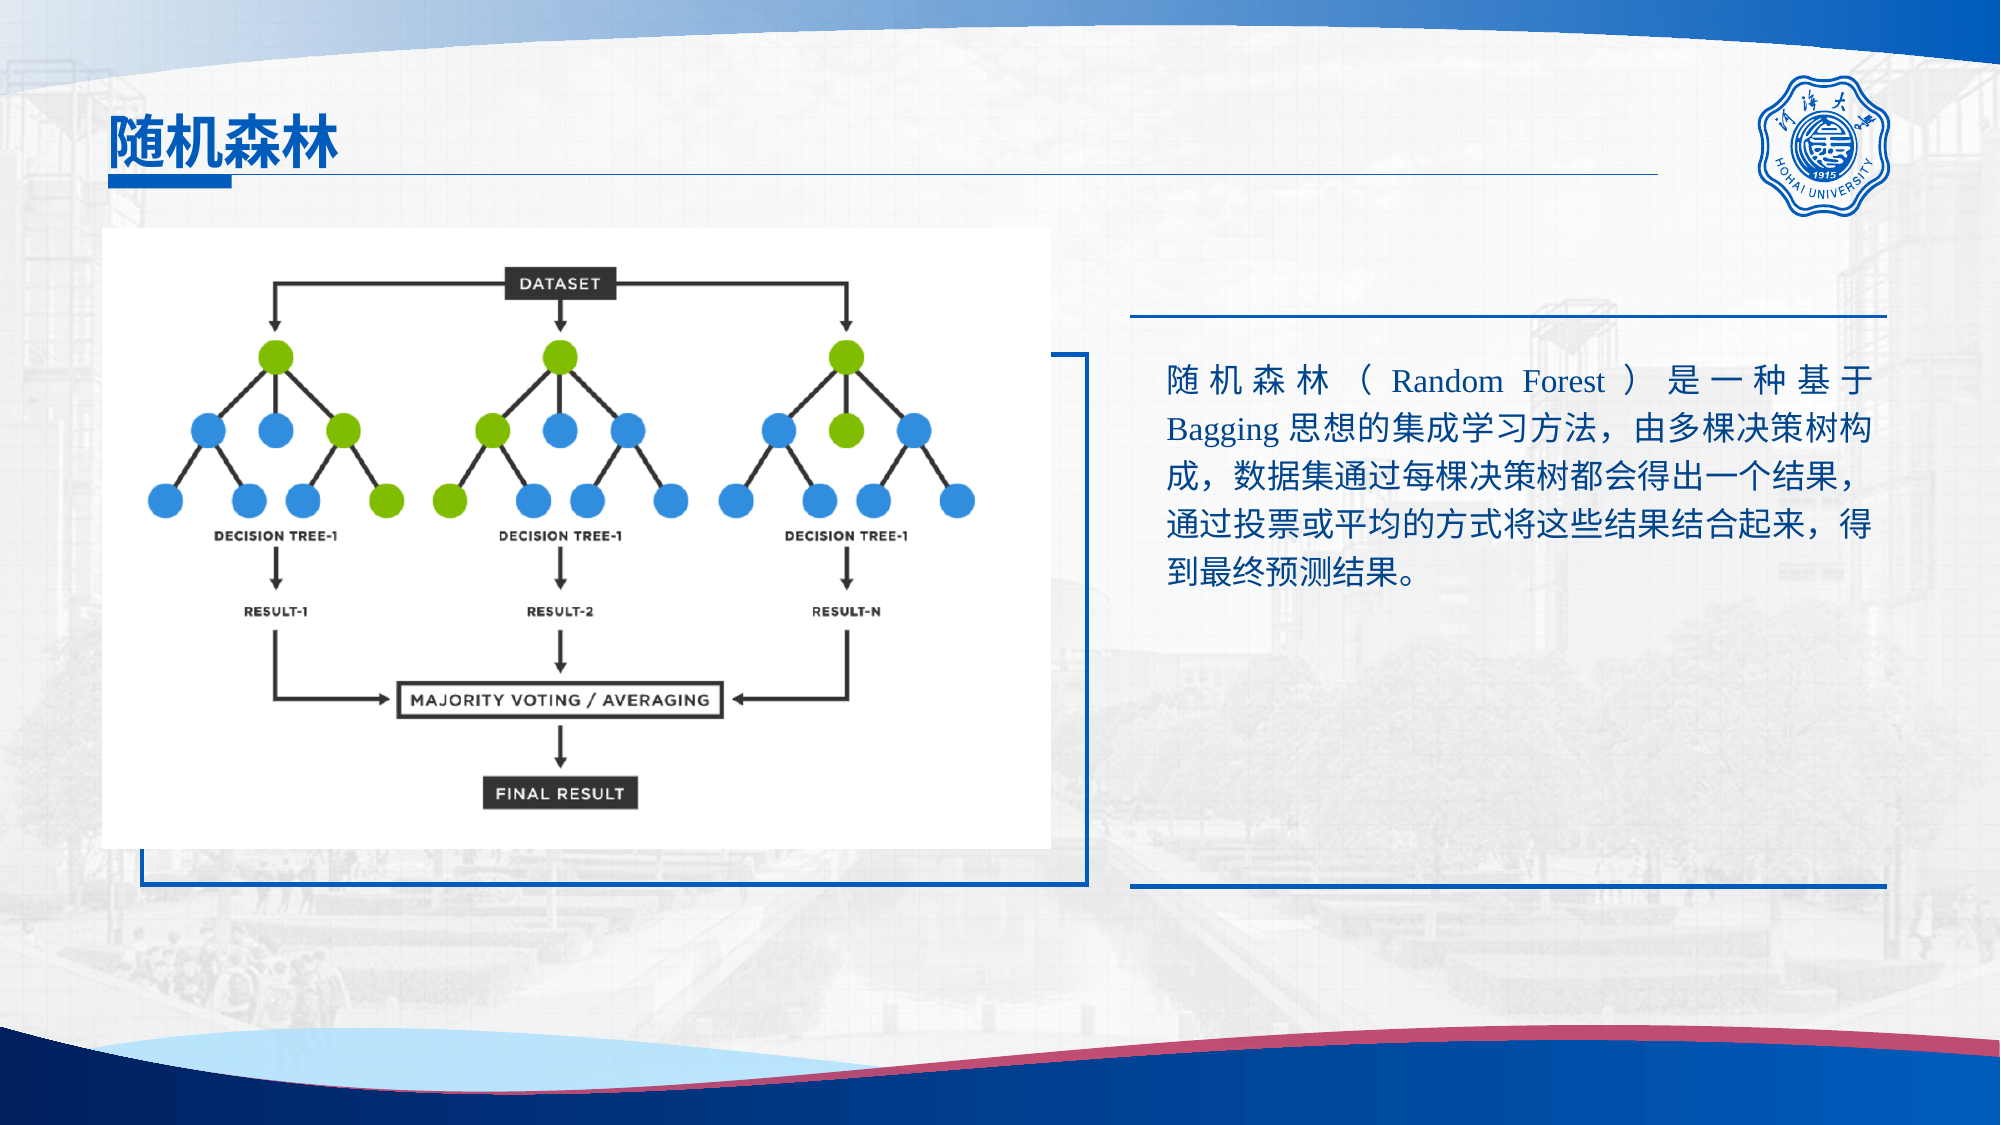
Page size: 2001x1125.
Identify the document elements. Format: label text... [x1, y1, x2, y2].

list 随机森林（Random Forest）是一种基于 Bagging思想的集成学习方法，由多棵决策树构成，数据集通过每棵决策树都会得出一个结果，通过投票或平均的方式将这些结果结合起来，得到最终预测结果。 [1151, 344, 1889, 598]
title 随机森林 [92, 105, 1102, 179]
picture [101, 228, 1051, 849]
